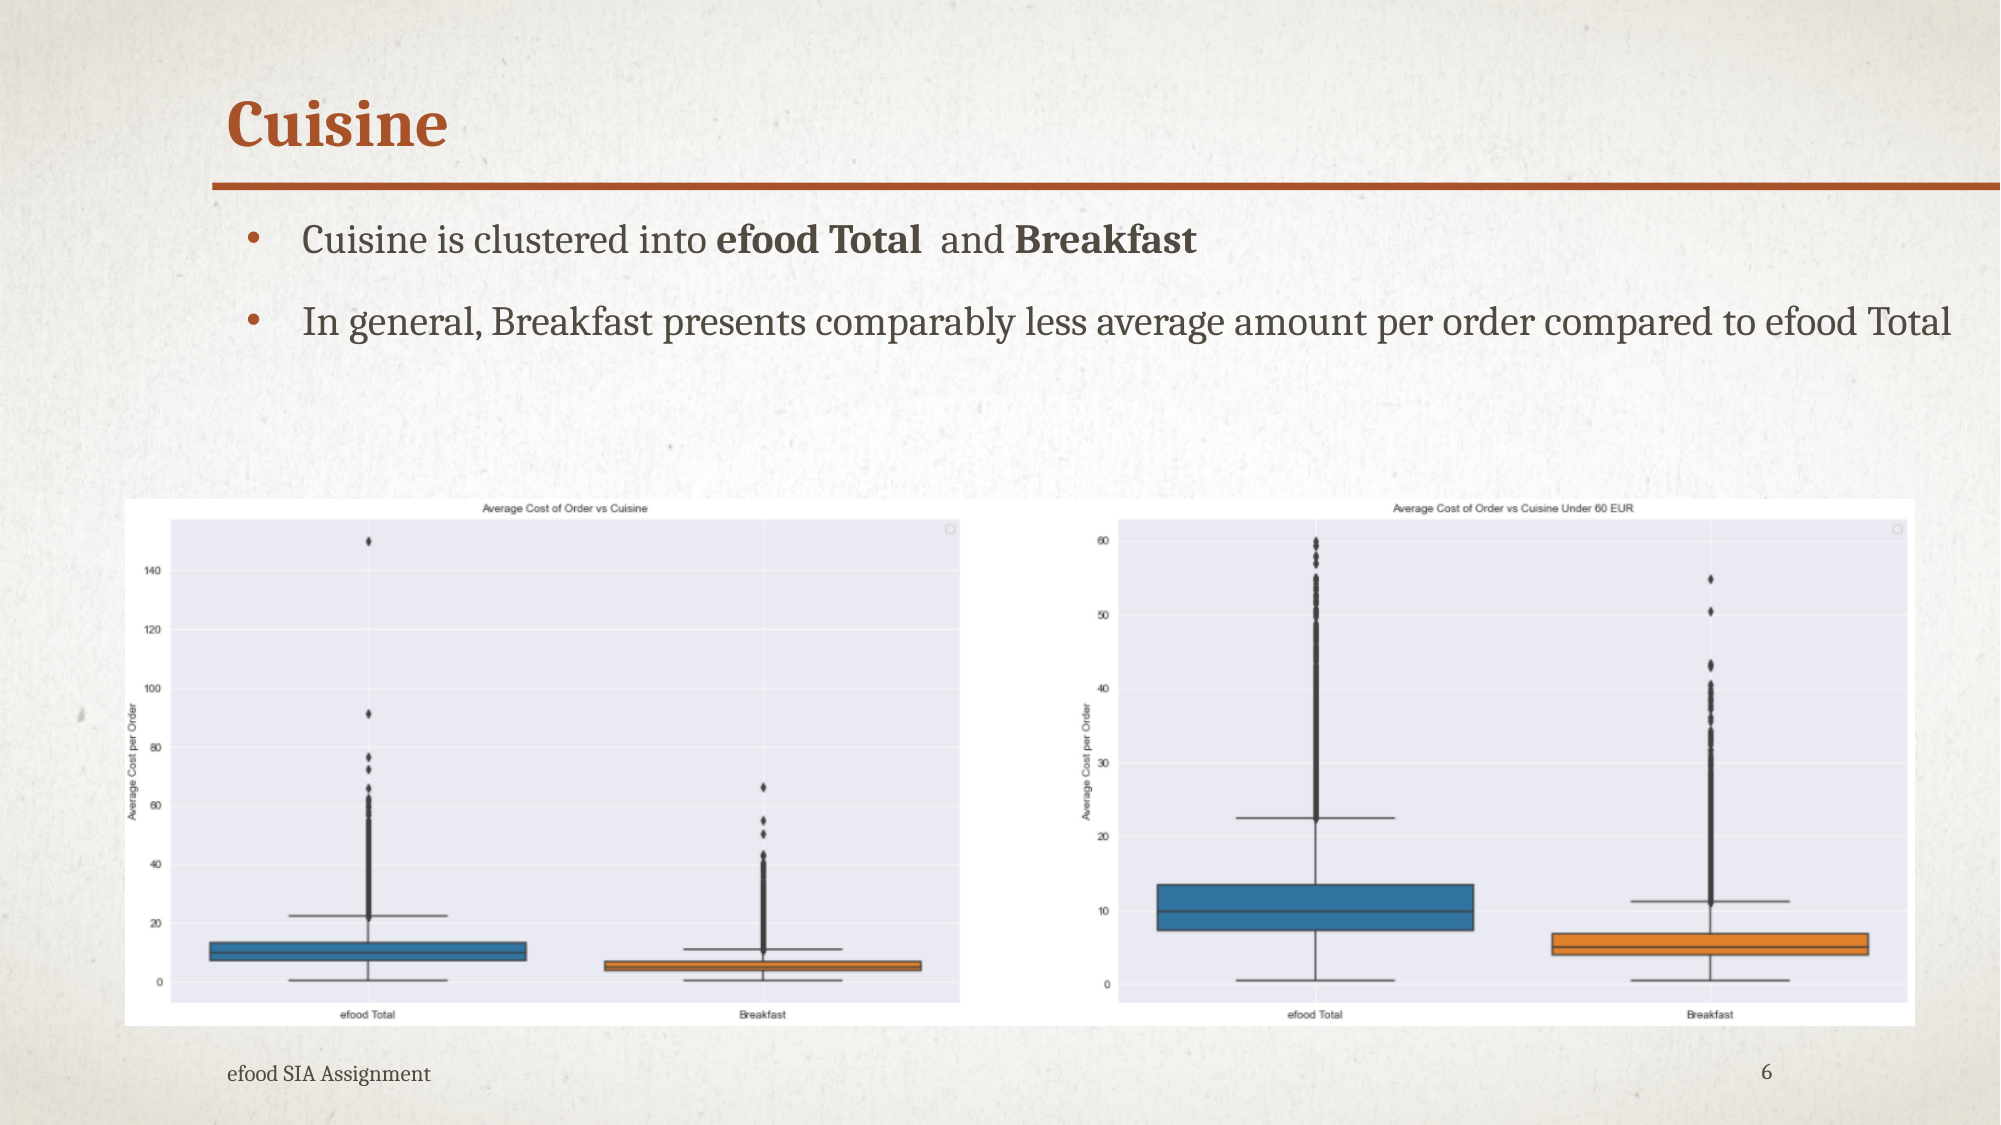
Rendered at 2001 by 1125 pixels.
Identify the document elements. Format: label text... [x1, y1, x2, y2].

picture [0, 0, 2001, 1125]
list Cuisine is clustered into efood Total and Breakfast In general, Breakfast presents comparably less average amount per order compared to efood Total [212, 209, 1984, 423]
title Cuisine [212, 71, 1788, 169]
footer efood SIA Assignment [212, 1053, 1063, 1093]
slide_number 6 [1650, 1053, 1788, 1087]
